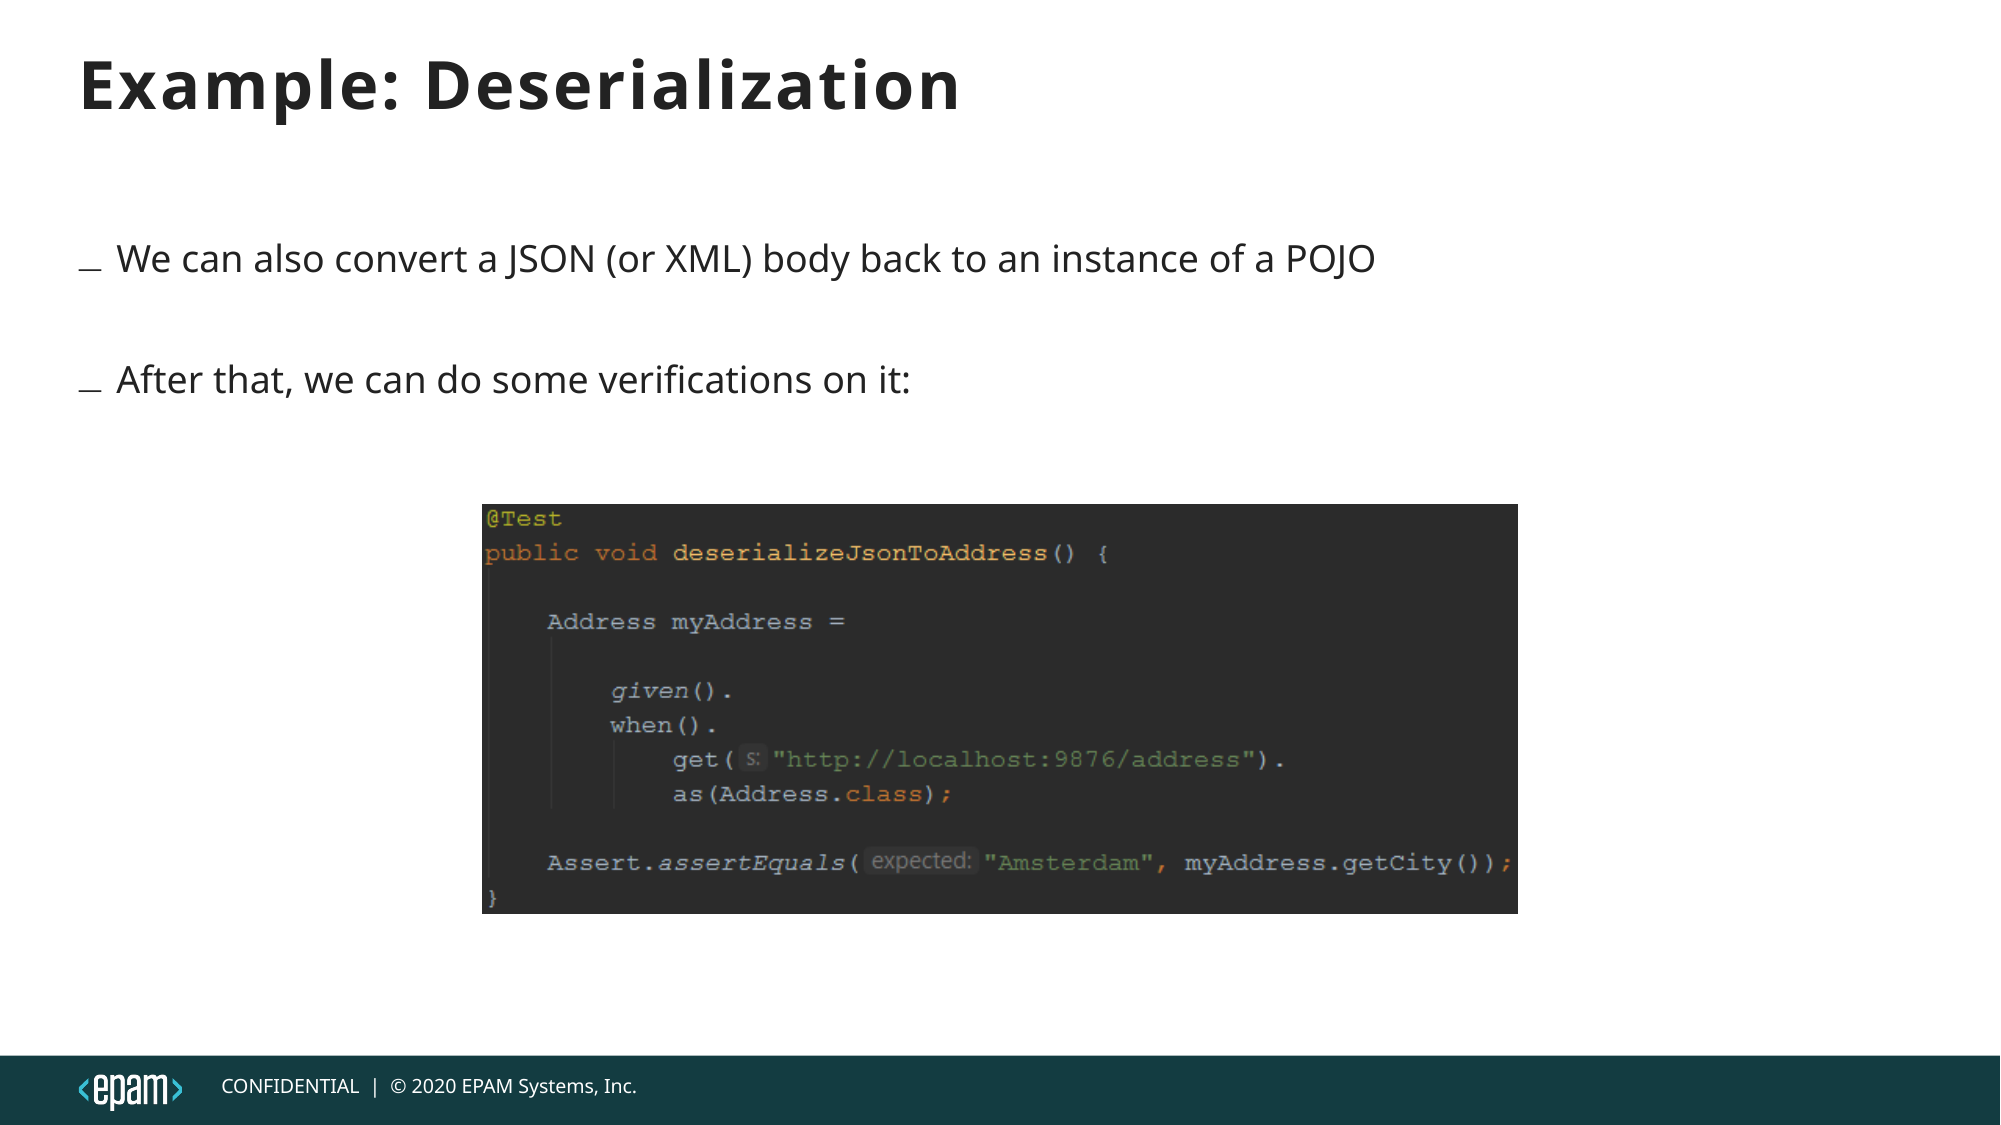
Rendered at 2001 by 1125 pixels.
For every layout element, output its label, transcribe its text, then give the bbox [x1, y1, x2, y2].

picture [482, 504, 1518, 914]
list We can also convert a JSON (or XML) body back to an instance of a POJO After that, we can do some verifications on it: [78, 236, 1922, 980]
title Example: Deserialization [78, 50, 1922, 116]
